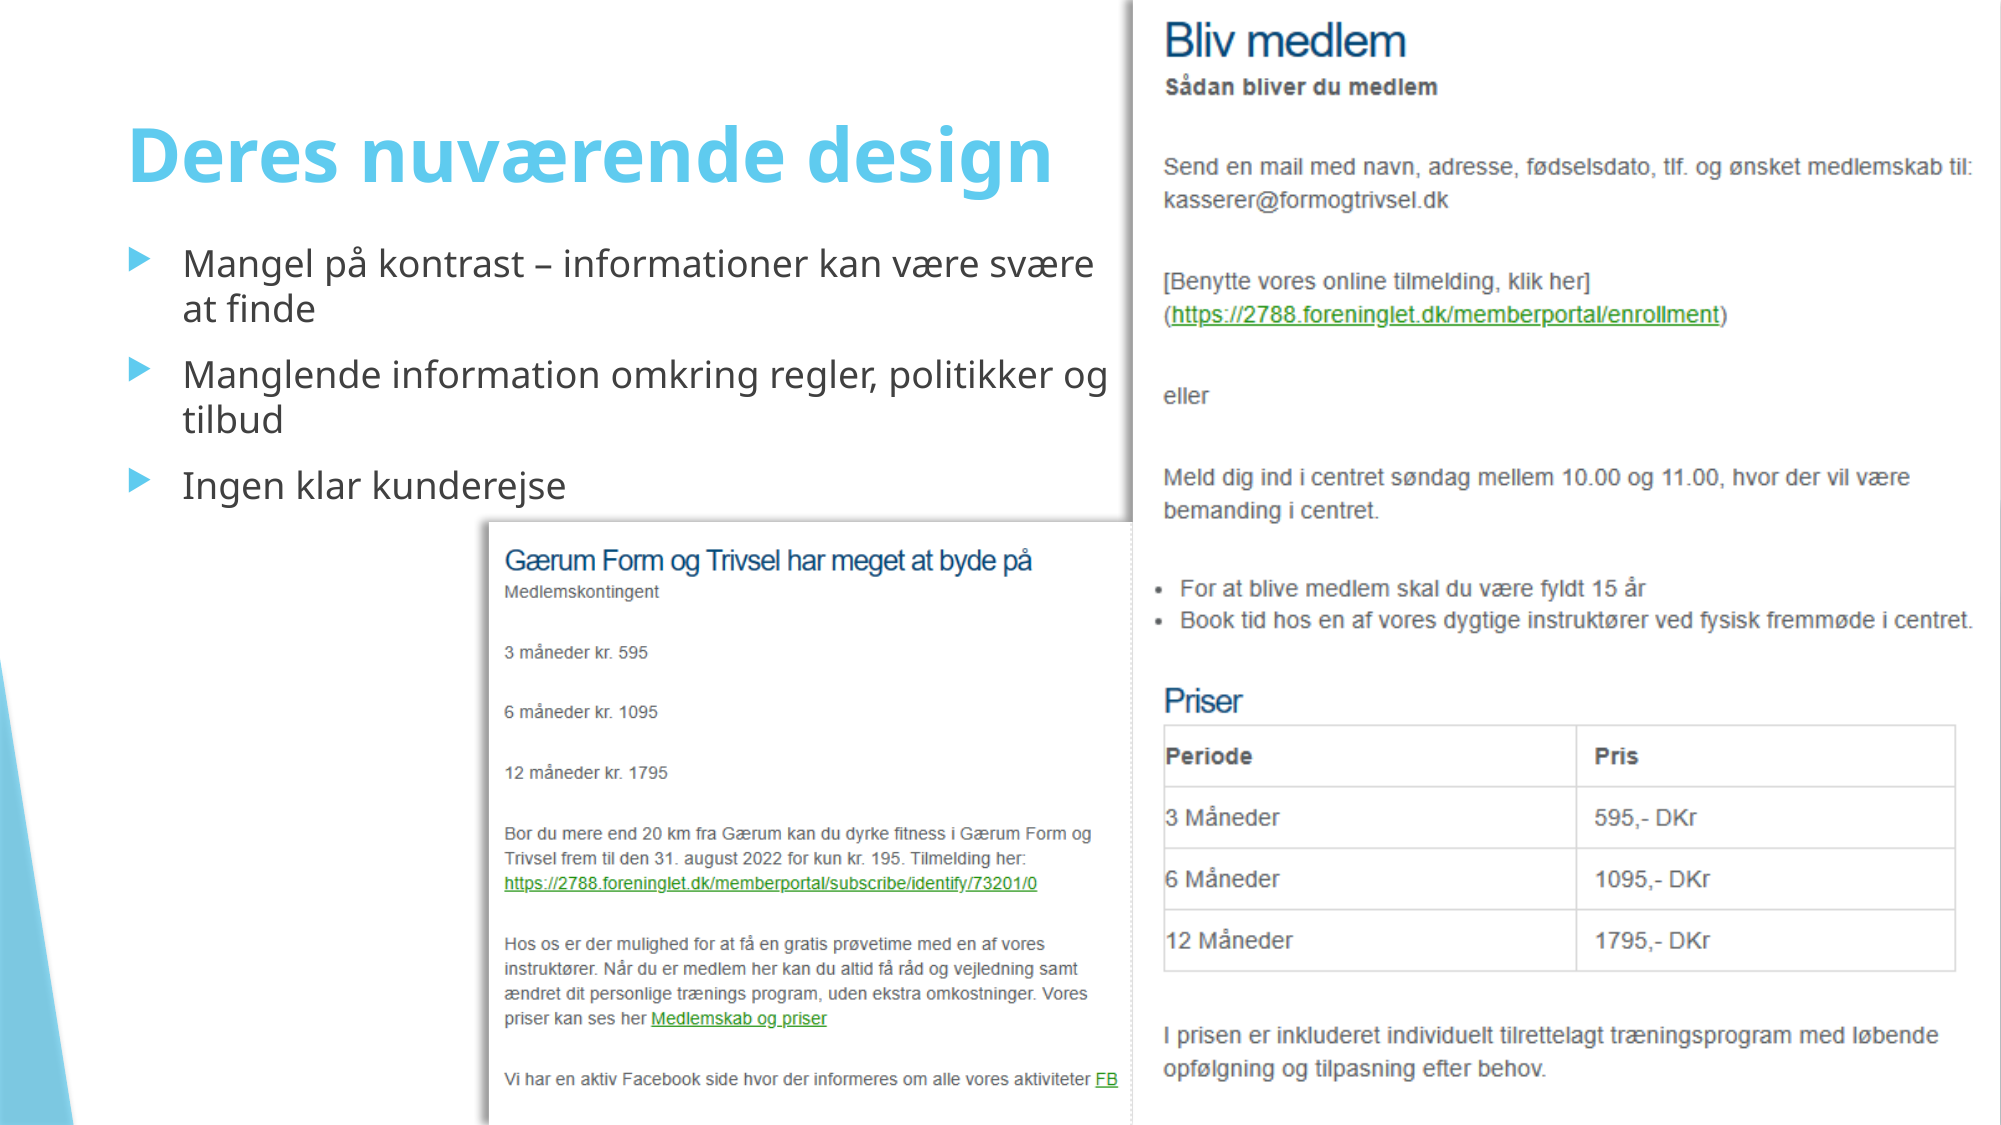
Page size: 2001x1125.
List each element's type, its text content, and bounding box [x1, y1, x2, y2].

title Deres nuværende design [111, 99, 1120, 213]
picture [488, 0, 2000, 1125]
list Mangel på kontrast – informationer kan være svære at finde Manglende information omkring regler, politikker og tilbud Ingen klar kunderejse [111, 232, 1120, 757]
